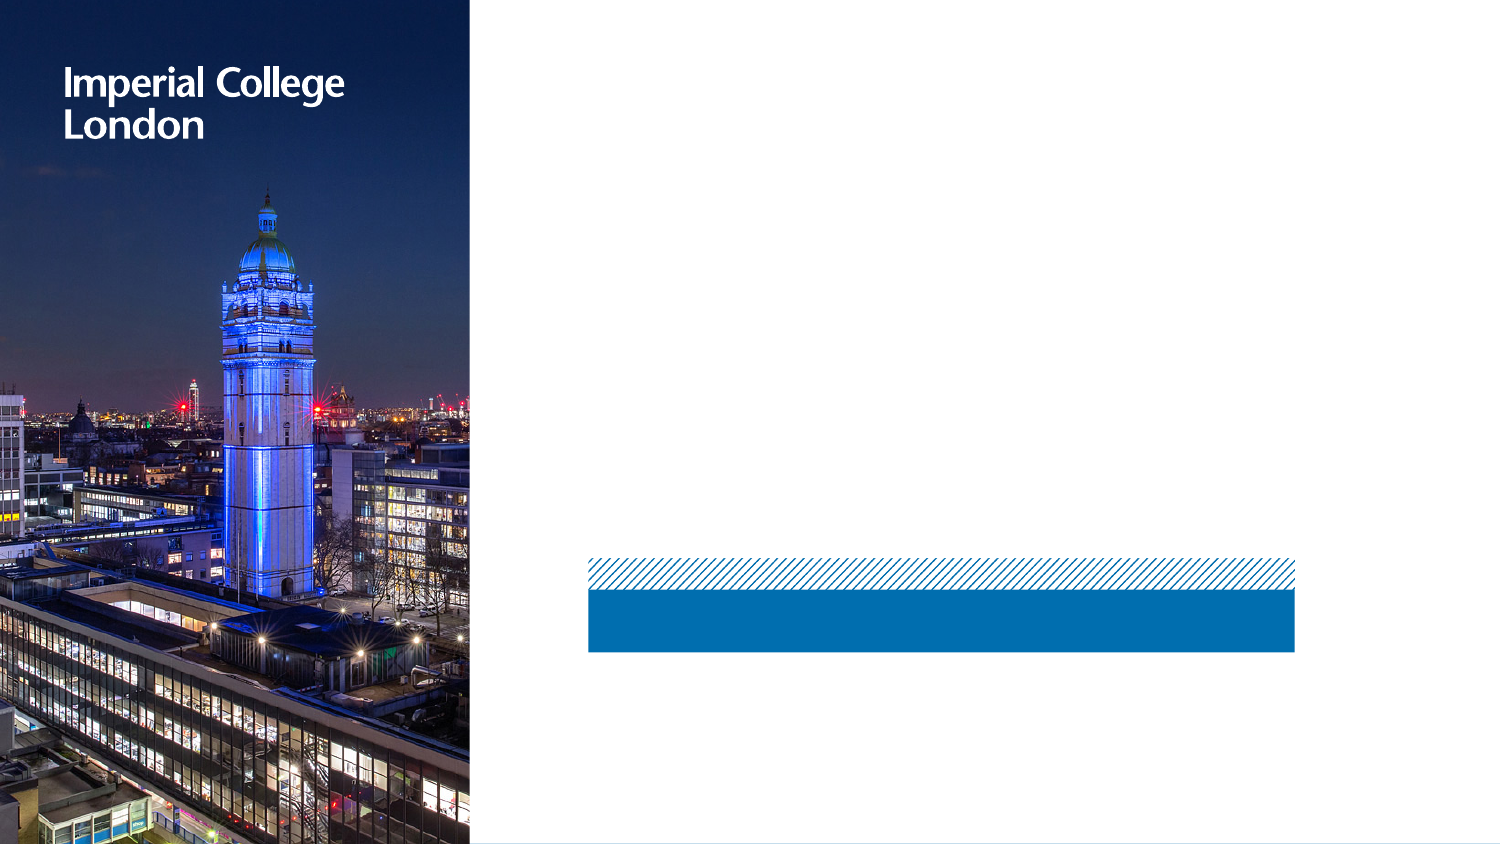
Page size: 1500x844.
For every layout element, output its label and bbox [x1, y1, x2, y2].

picture [0, 0, 470, 844]
picture [588, 558, 1295, 590]
